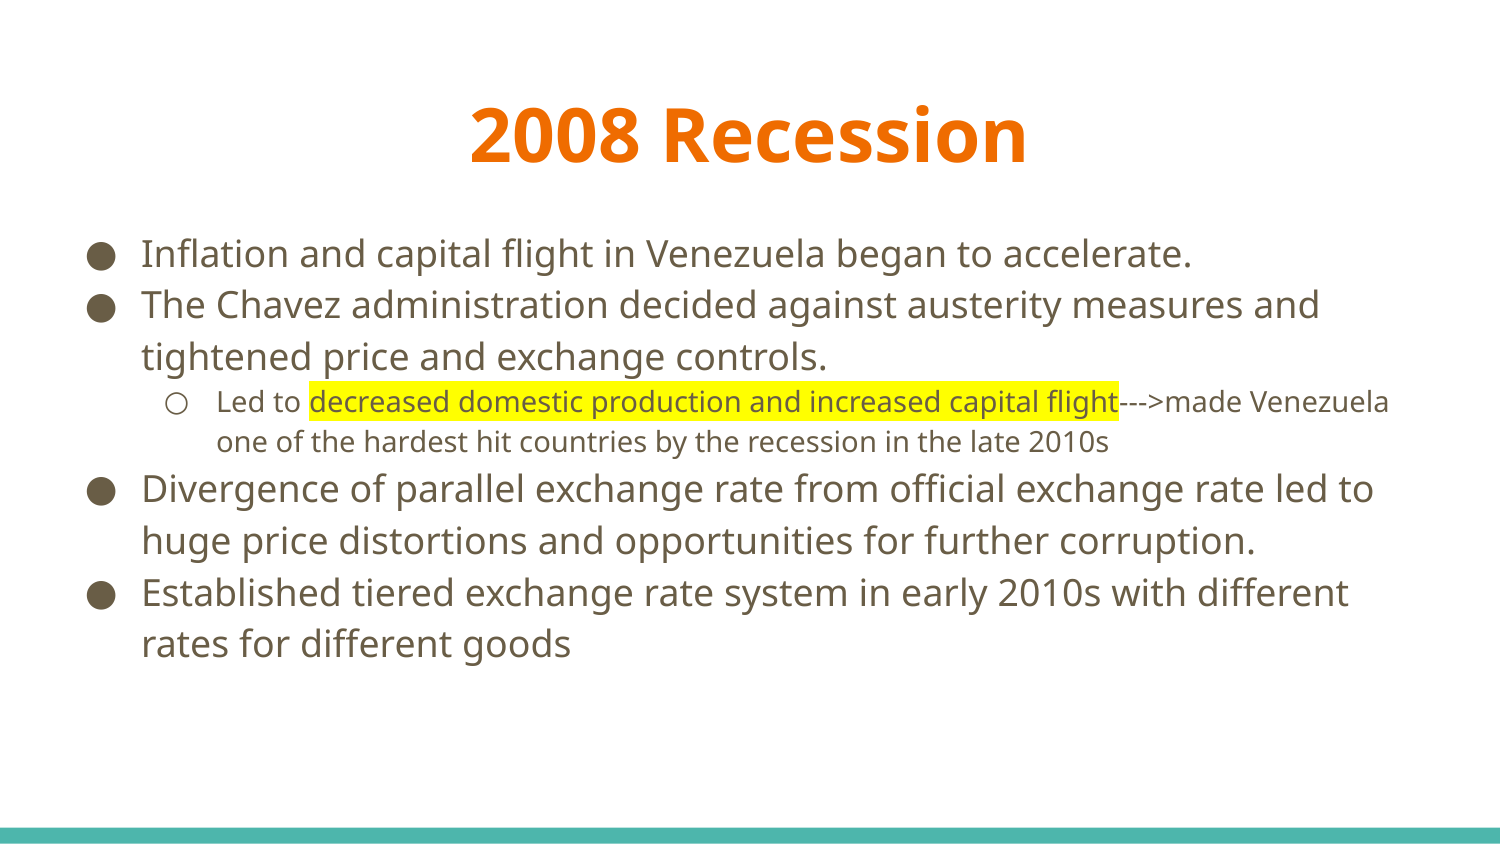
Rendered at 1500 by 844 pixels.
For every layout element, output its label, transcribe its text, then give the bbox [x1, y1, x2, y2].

title 2008 Recession [51, 72, 1449, 189]
list Inflation and capital flight in Venezuela began to accelerate. The Chavez administration decided against austerity measures and tightened price and exchange controls. Led to decreased domestic production and increased capital flight--->made Venezuela one of the hardest hit countries by the recession in the late 2010s Divergence of parallel exchange rate from official exchange rate led to huge price distortions and opportunities for further corruption. Established tiered exchange rate system in early 2010s with different rates for different goods [51, 207, 1449, 707]
